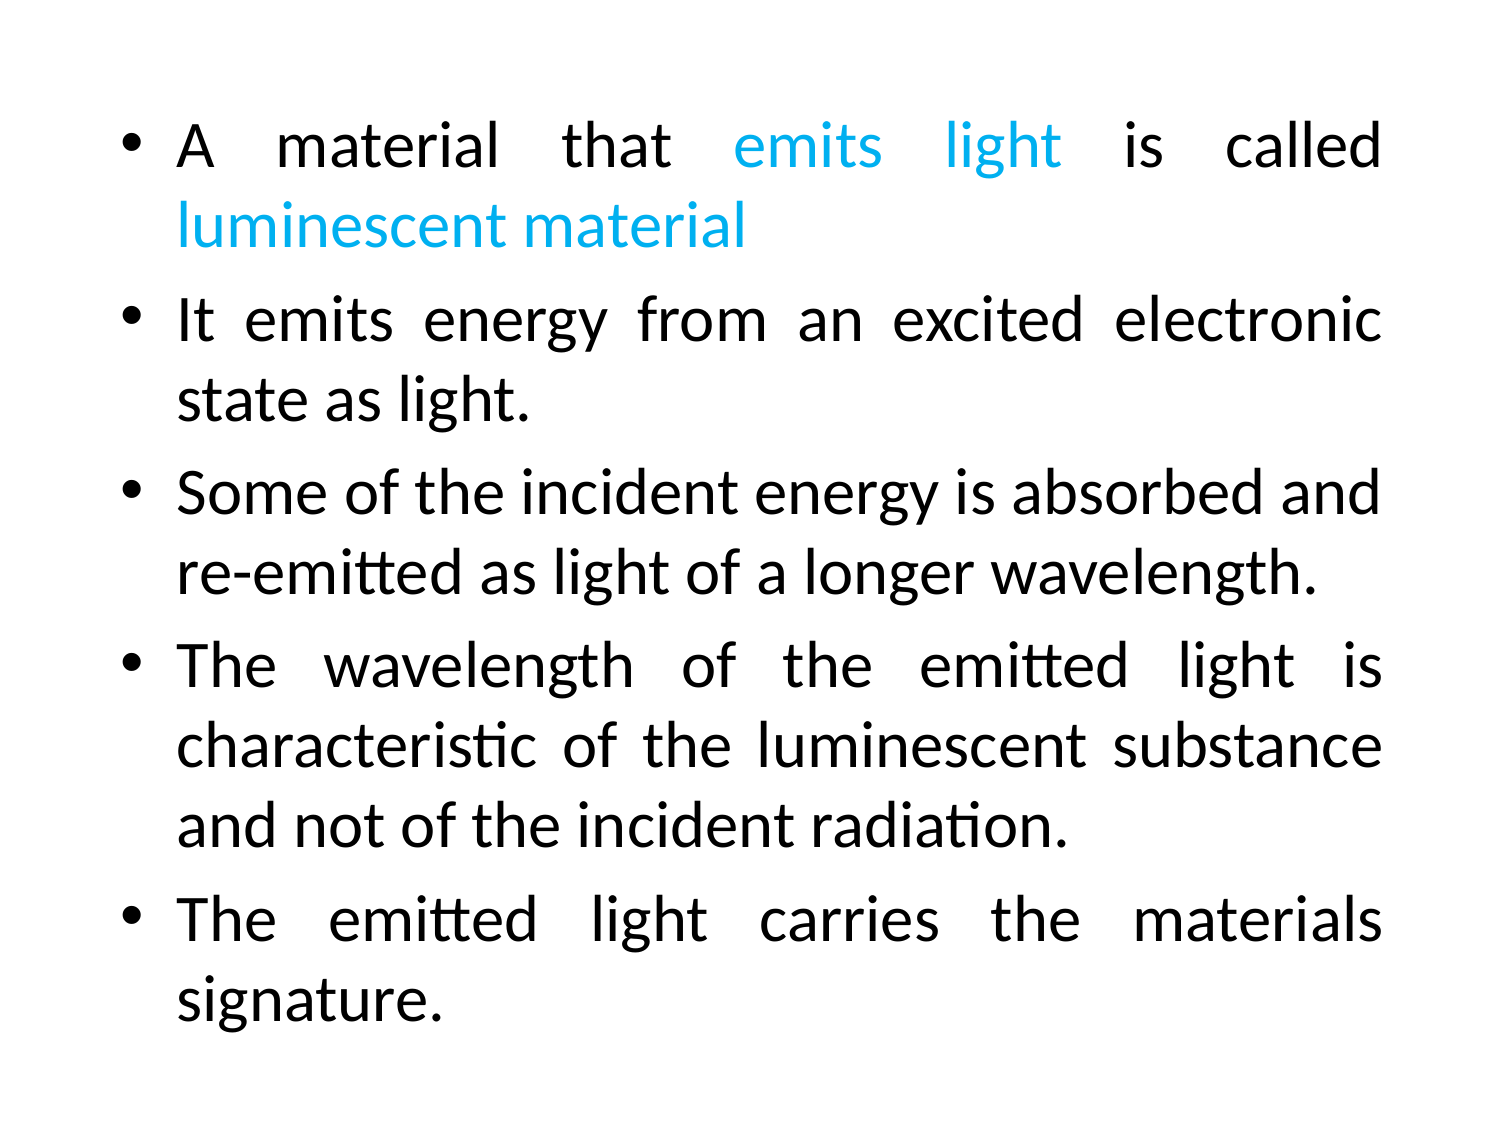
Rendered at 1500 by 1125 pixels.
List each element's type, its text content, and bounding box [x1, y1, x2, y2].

list A material that emits light is called luminescent material It emits energy from an excited electronic state as light. Some of the incident energy is absorbed and re-emitted as light of a longer wavelength. The wavelength of the emitted light is characteristic of the luminescent substance and not of the incident radiation. The emitted light carries the materials signature. [105, 93, 1400, 734]
